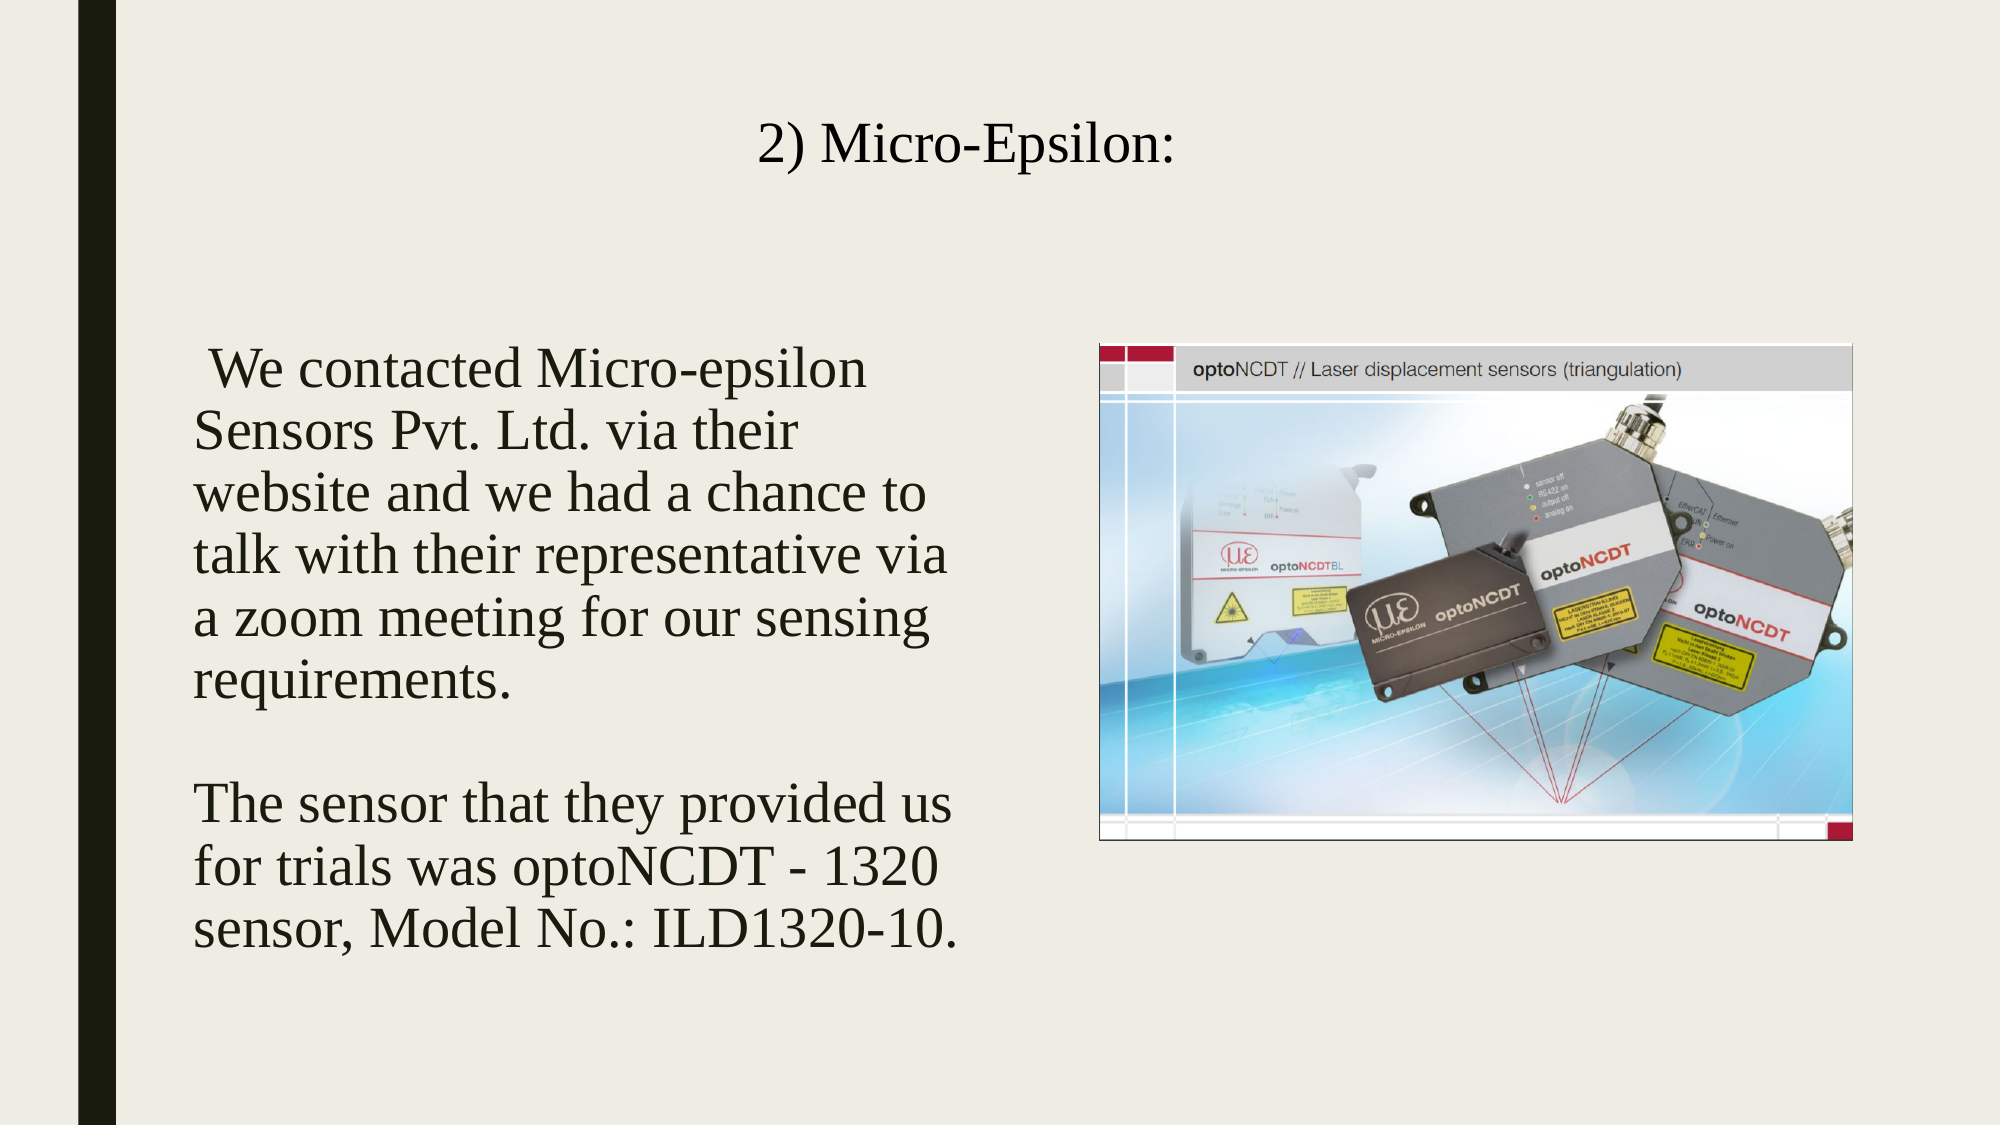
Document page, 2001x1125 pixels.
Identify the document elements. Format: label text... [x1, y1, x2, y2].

text_box 2) Micro-Epsilon: [213, 96, 1722, 182]
picture [1099, 343, 1853, 841]
title We contacted Micro-epsilon Sensors Pvt. Ltd. via their website and we had a chance to talk with their representative via a zoom meeting for our sensing requirements. The sensor that they provided us for trials was optoNCDT - 1320 sensor, Model No.: ILD1320-10. [179, 267, 989, 643]
